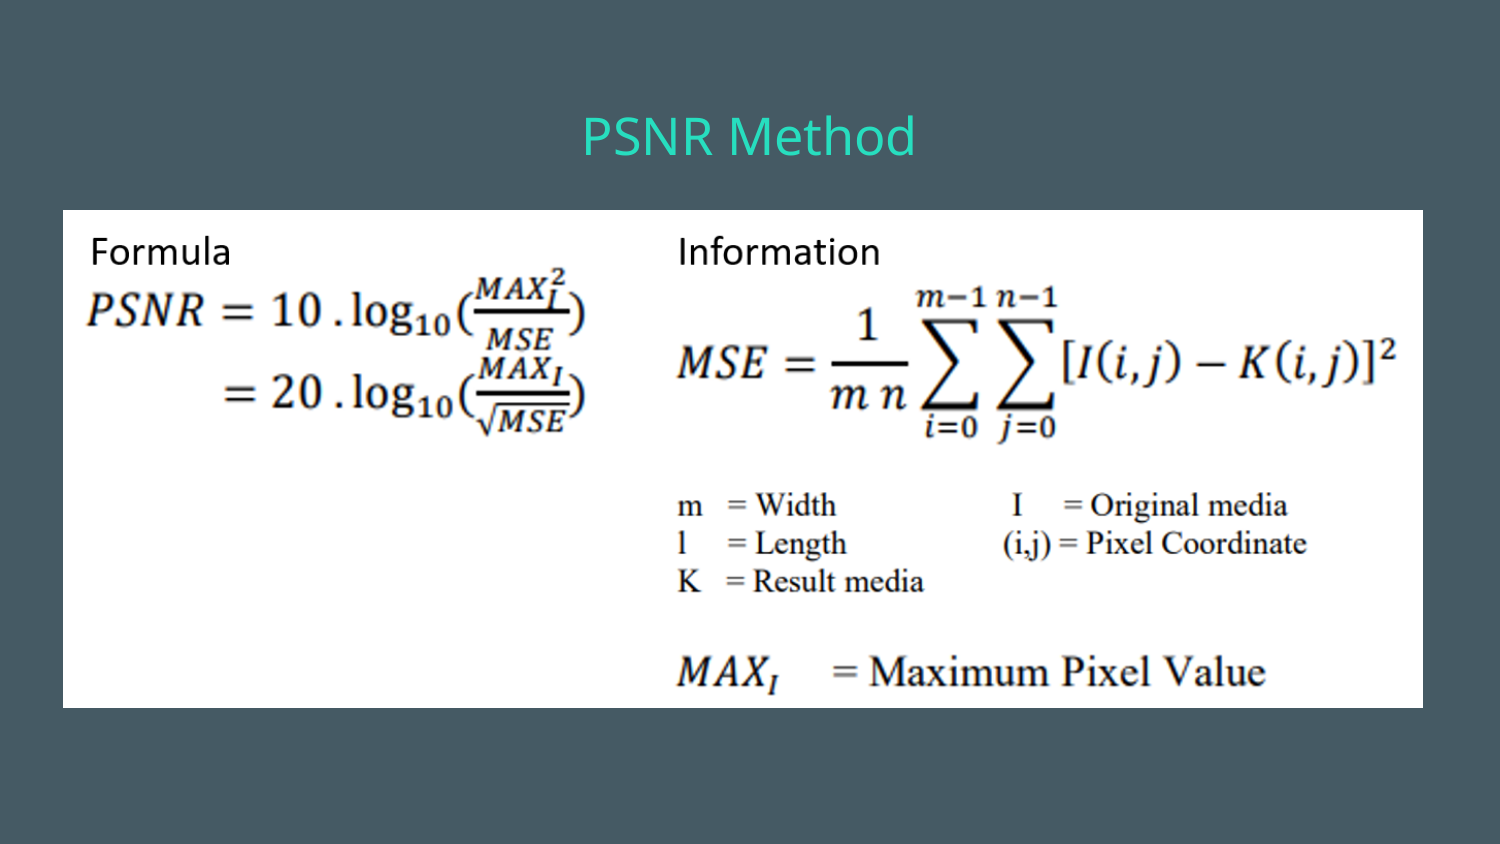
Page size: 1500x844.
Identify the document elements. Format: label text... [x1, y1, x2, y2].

title PSNR Method [116, 88, 1383, 209]
picture [63, 210, 1423, 708]
